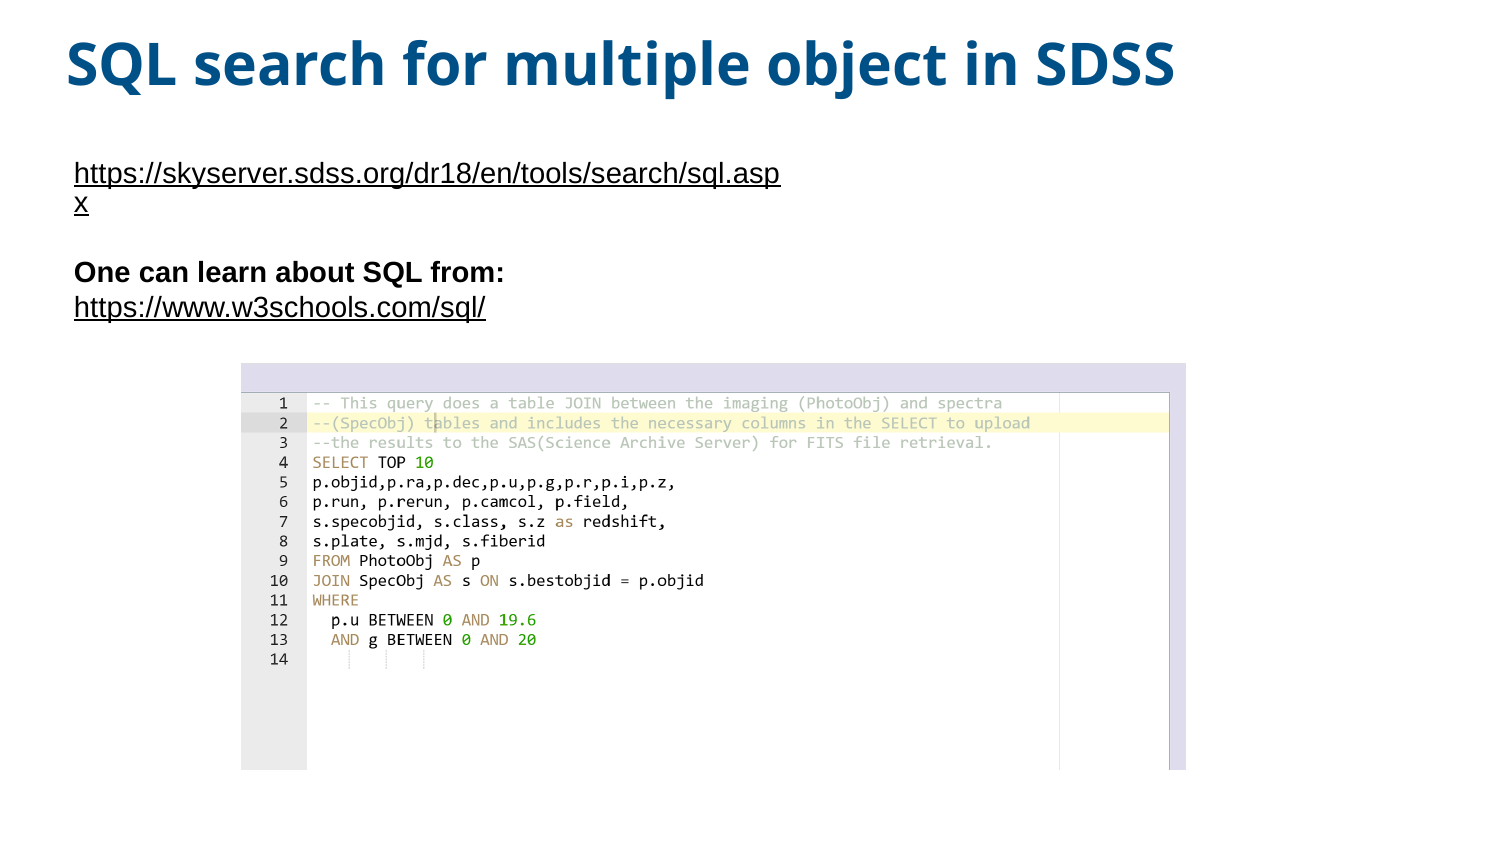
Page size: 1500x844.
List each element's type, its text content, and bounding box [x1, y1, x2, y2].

text_box https://skyserver.sdss.org/dr18/en/tools/search/sql.aspx One can learn about SQL from: https://www.w3schools.com/sql/ [59, 146, 810, 302]
picture [240, 363, 1186, 771]
title SQL search for multiple object in SDSS [51, 19, 1449, 114]
